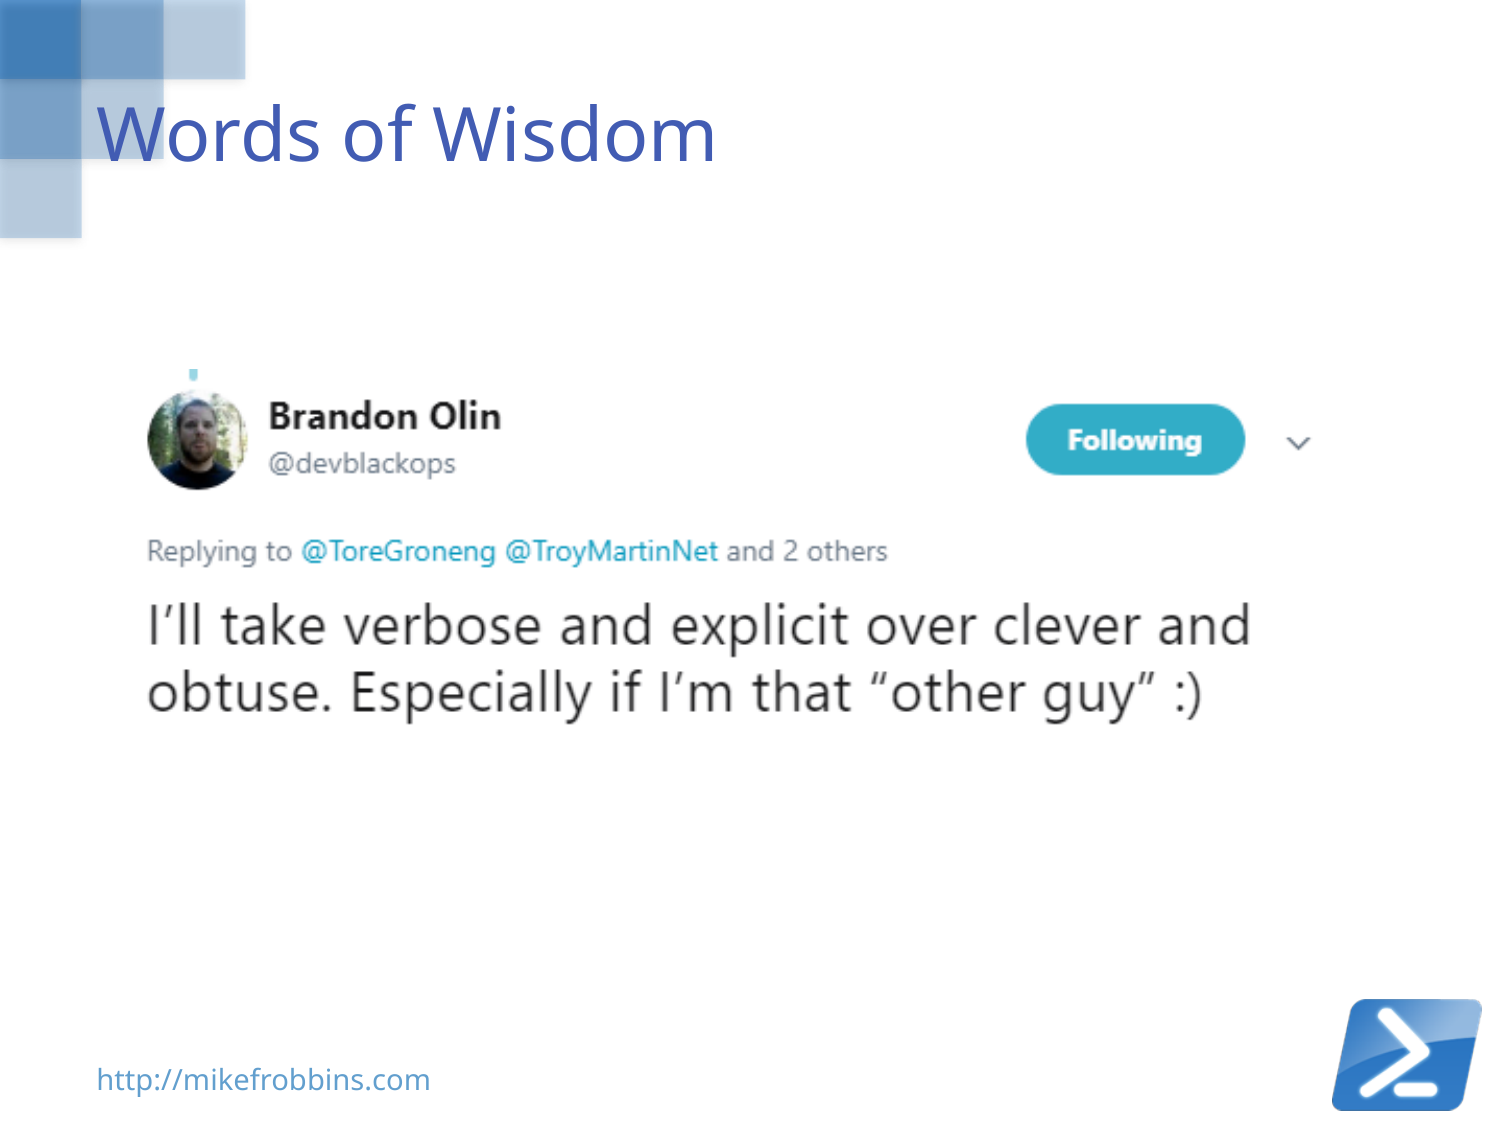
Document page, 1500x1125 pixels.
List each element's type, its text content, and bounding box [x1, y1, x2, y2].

title Words of Wisdom [81, 79, 1322, 263]
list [122, 369, 1346, 738]
picture [1332, 999, 1482, 1111]
